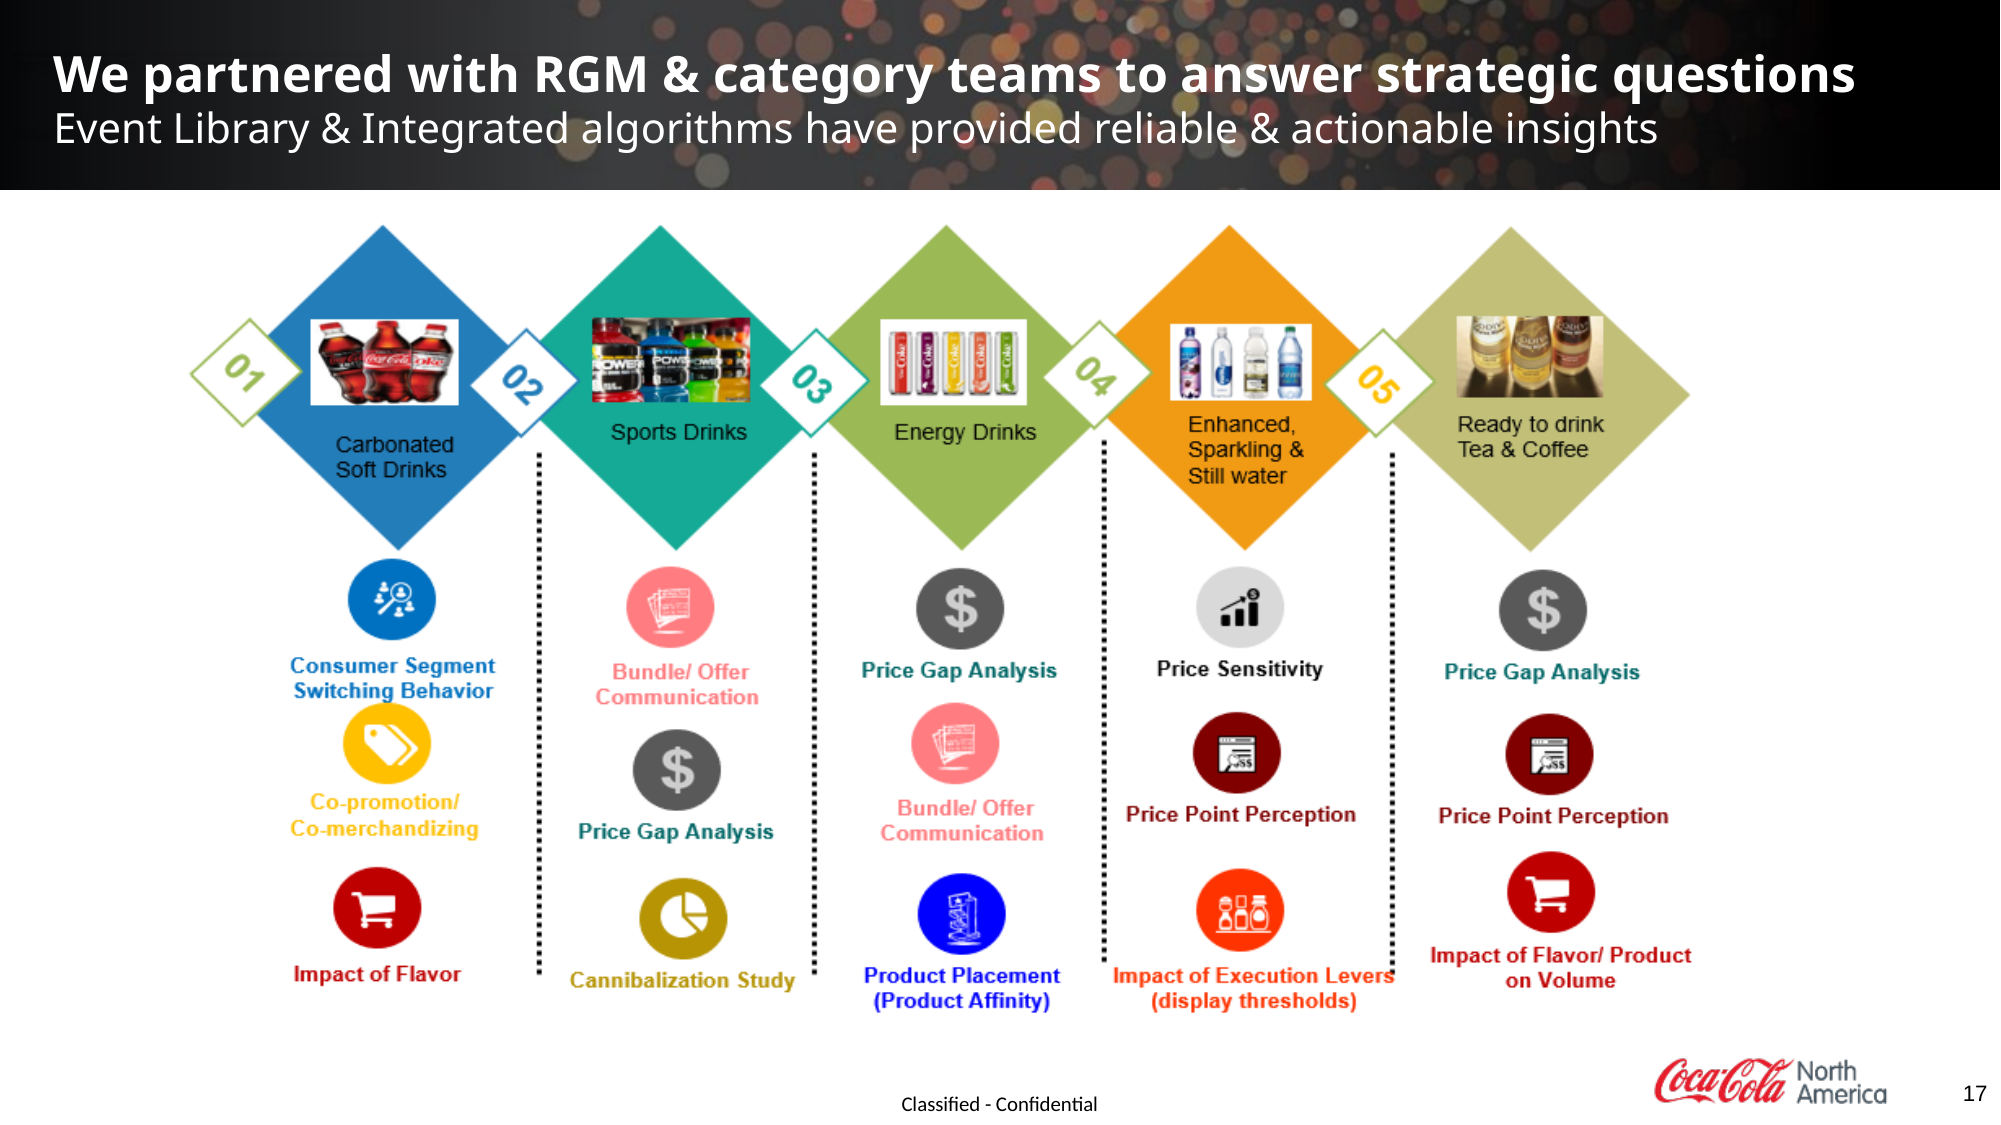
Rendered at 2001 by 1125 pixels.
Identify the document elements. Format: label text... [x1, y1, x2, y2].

picture [129, 222, 1774, 1020]
picture [0, 0, 2000, 190]
text_box We partnered with RGM & category teams to answer strategic questions Event Library & Integrated algorithms have provided reliable & actionable insights [53, 42, 1977, 153]
picture [1652, 1056, 1889, 1108]
